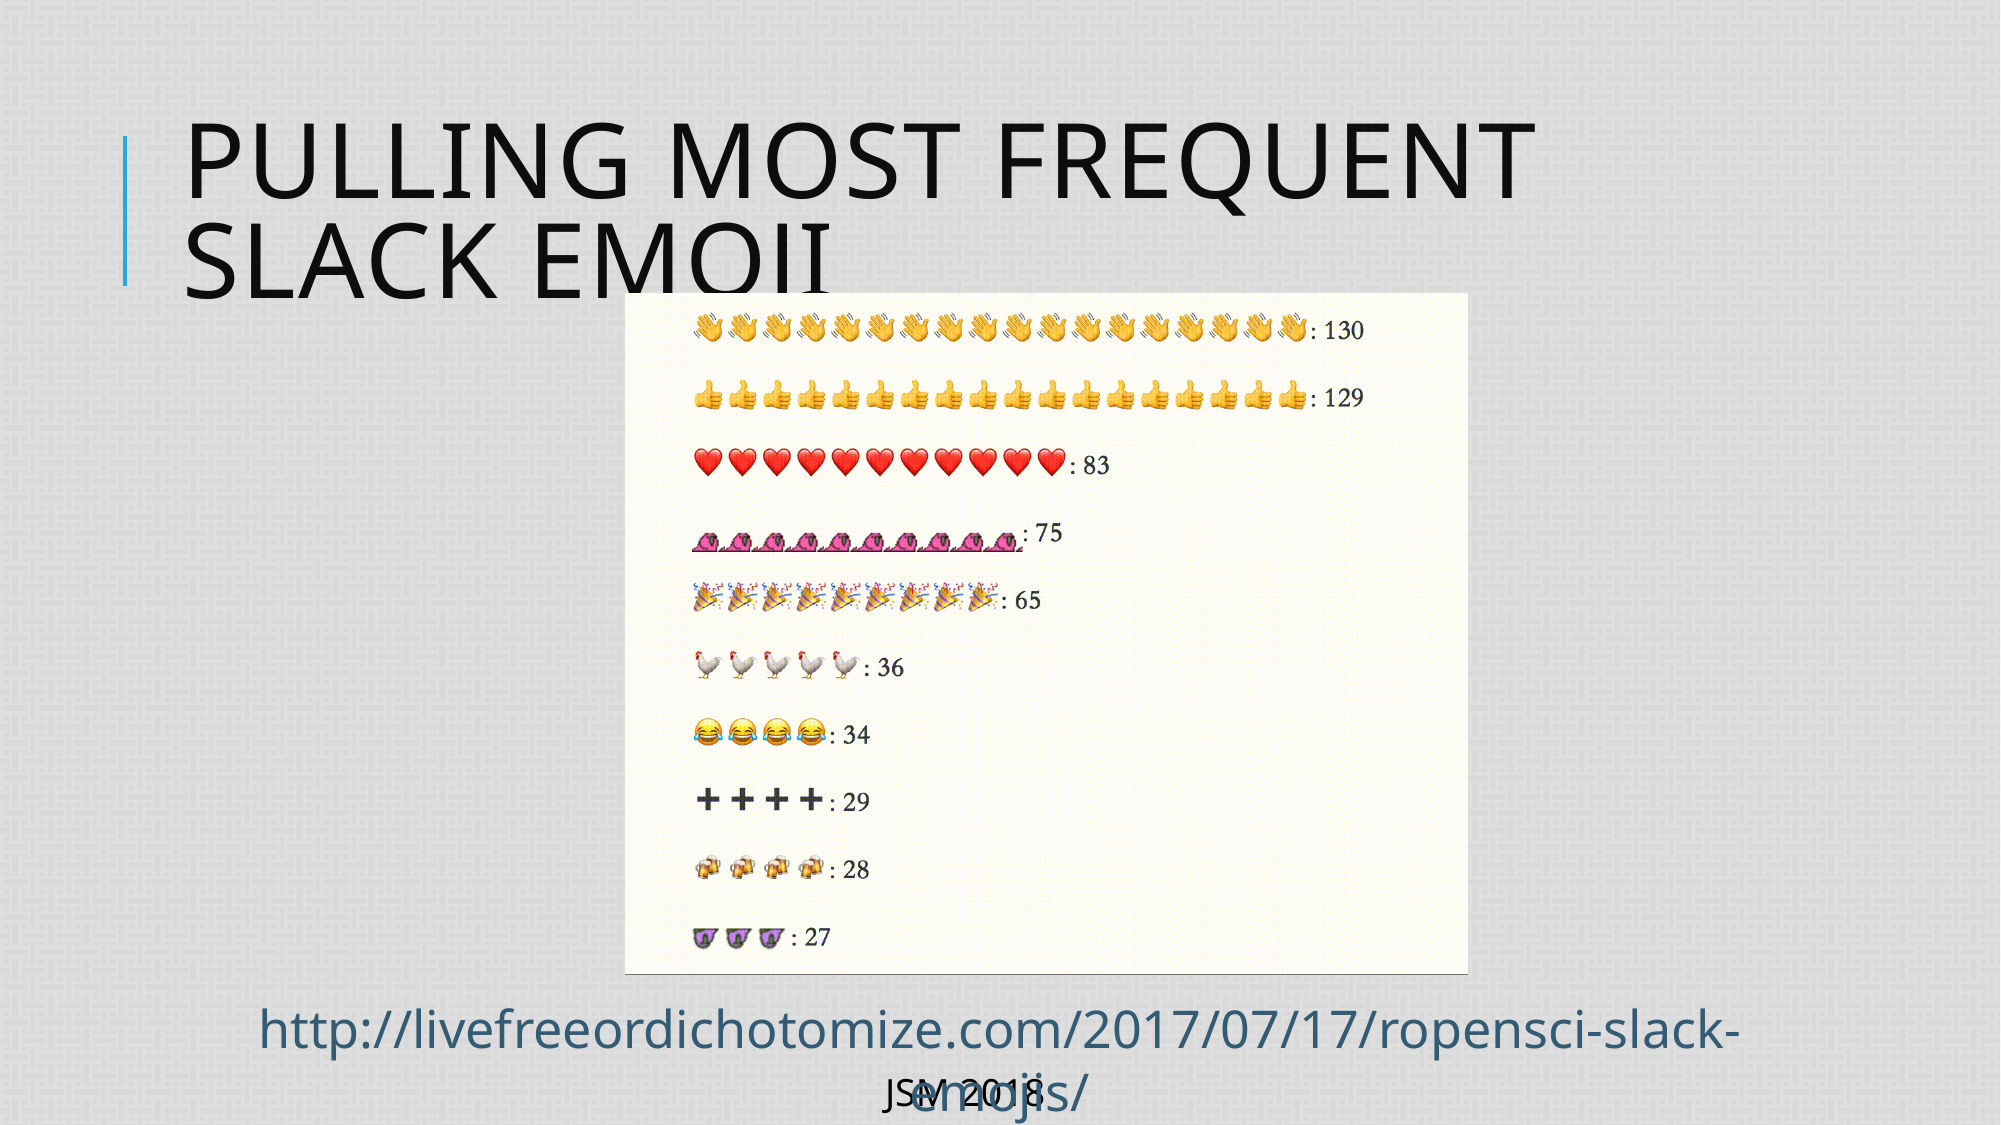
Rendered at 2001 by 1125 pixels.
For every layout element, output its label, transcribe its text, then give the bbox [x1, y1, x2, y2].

picture [625, 293, 1468, 975]
title Pulling most frequent Slack Emoji [168, 96, 1763, 342]
text_box http://livefreeordichotomize.com/2017/07/17/ropensci-slack-emojis/ [236, 988, 1763, 1125]
